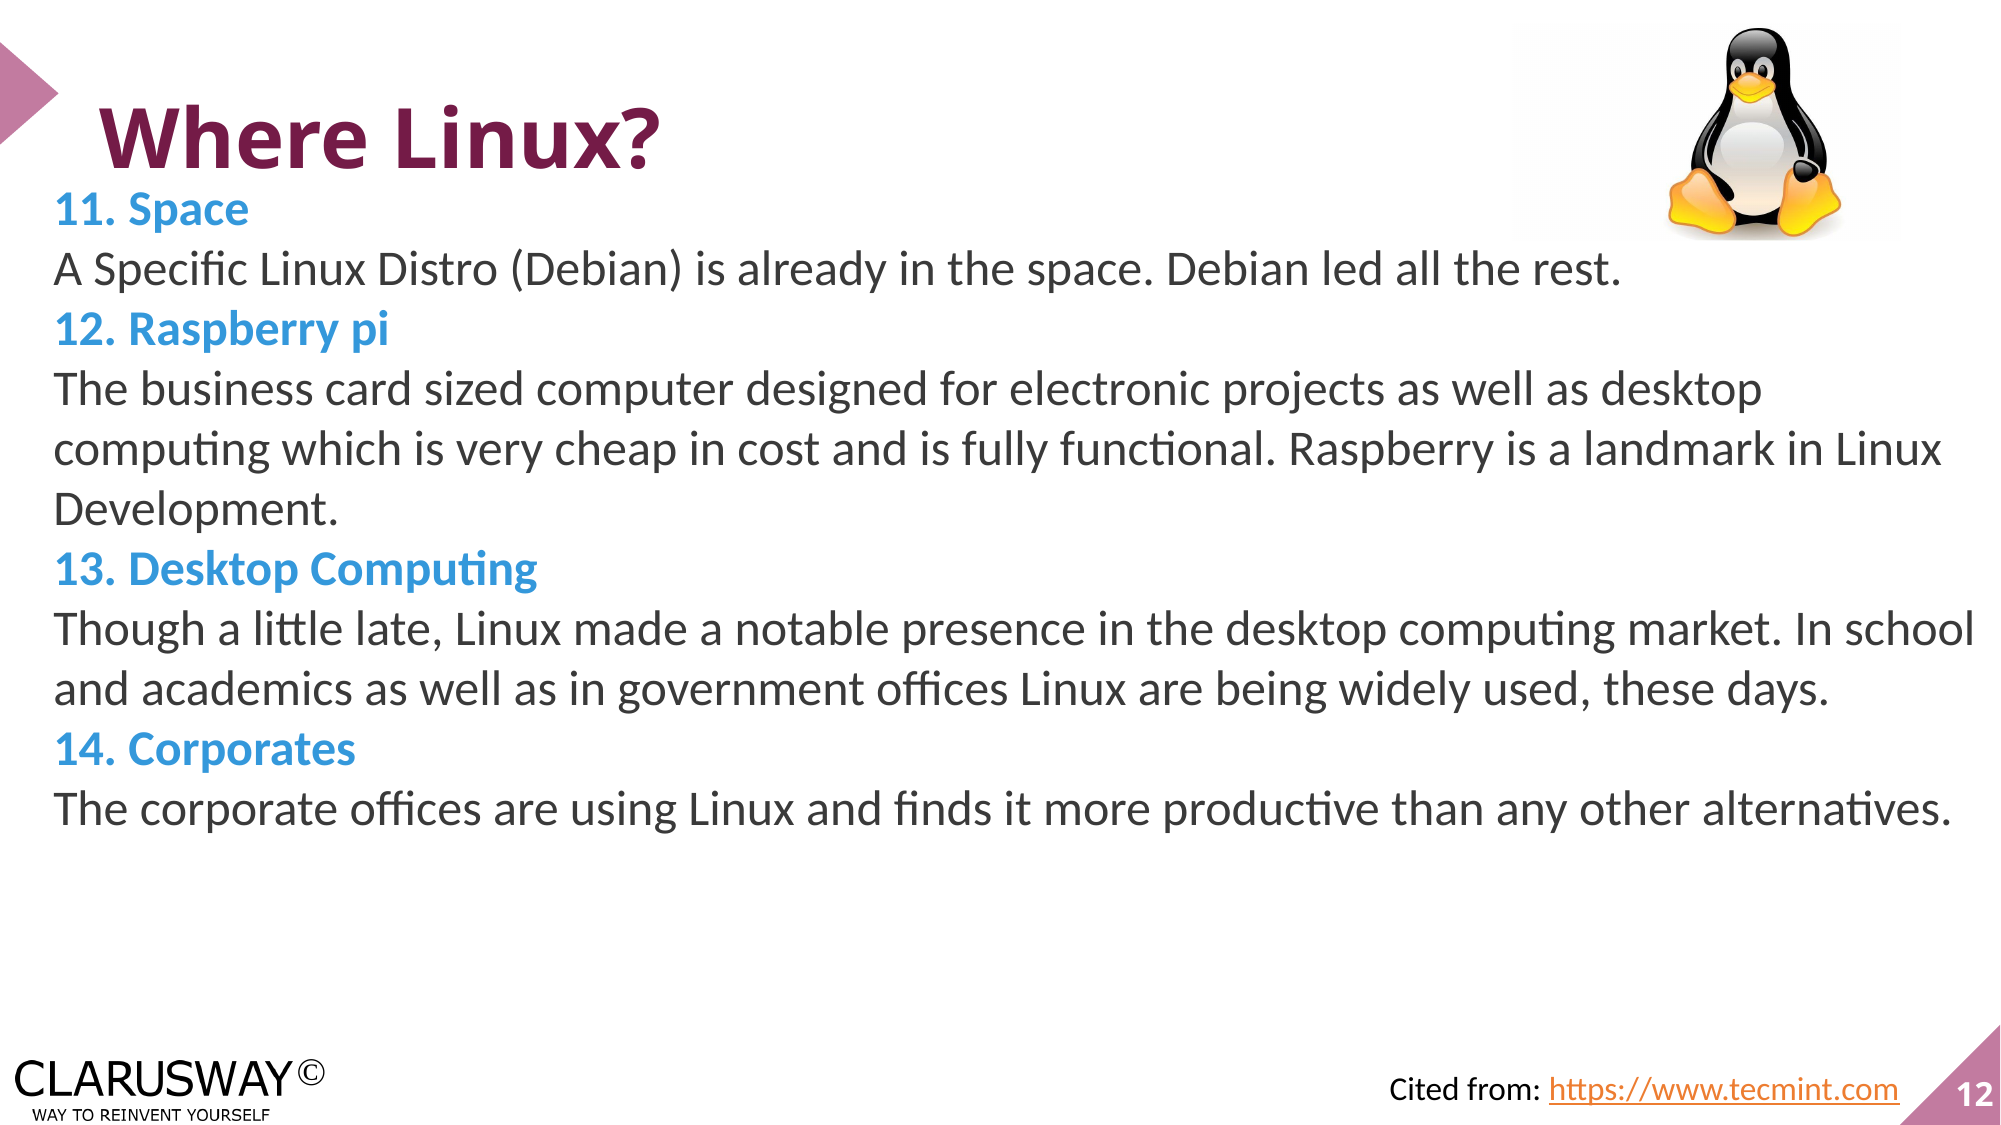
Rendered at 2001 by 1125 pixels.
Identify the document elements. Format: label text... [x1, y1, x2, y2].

picture [1512, 23, 1901, 242]
title Where Linux? [99, 25, 1334, 155]
text_box 11. Space A Specific Linux Distro (Debian) is already in the space. Debian led all the rest. 12. Raspberry pi The business card sized computer designed for electronic projects as well as desktop computing which is very cheap in cost and is fully functional. Raspberry is a landmark in Linux Development. 13. Desktop Computing Though a little late, Linux made a notable presence in the desktop computing market. In school and academics as well as in government offices Linux are being widely used, these days. 14. Corporates The corporate offices are using Linux and finds it more productive than any other alternatives. [33, 155, 2000, 1017]
picture [15, 1060, 293, 1121]
text_box Cited from: https://www.tecmint.com [1369, 1047, 1998, 1120]
